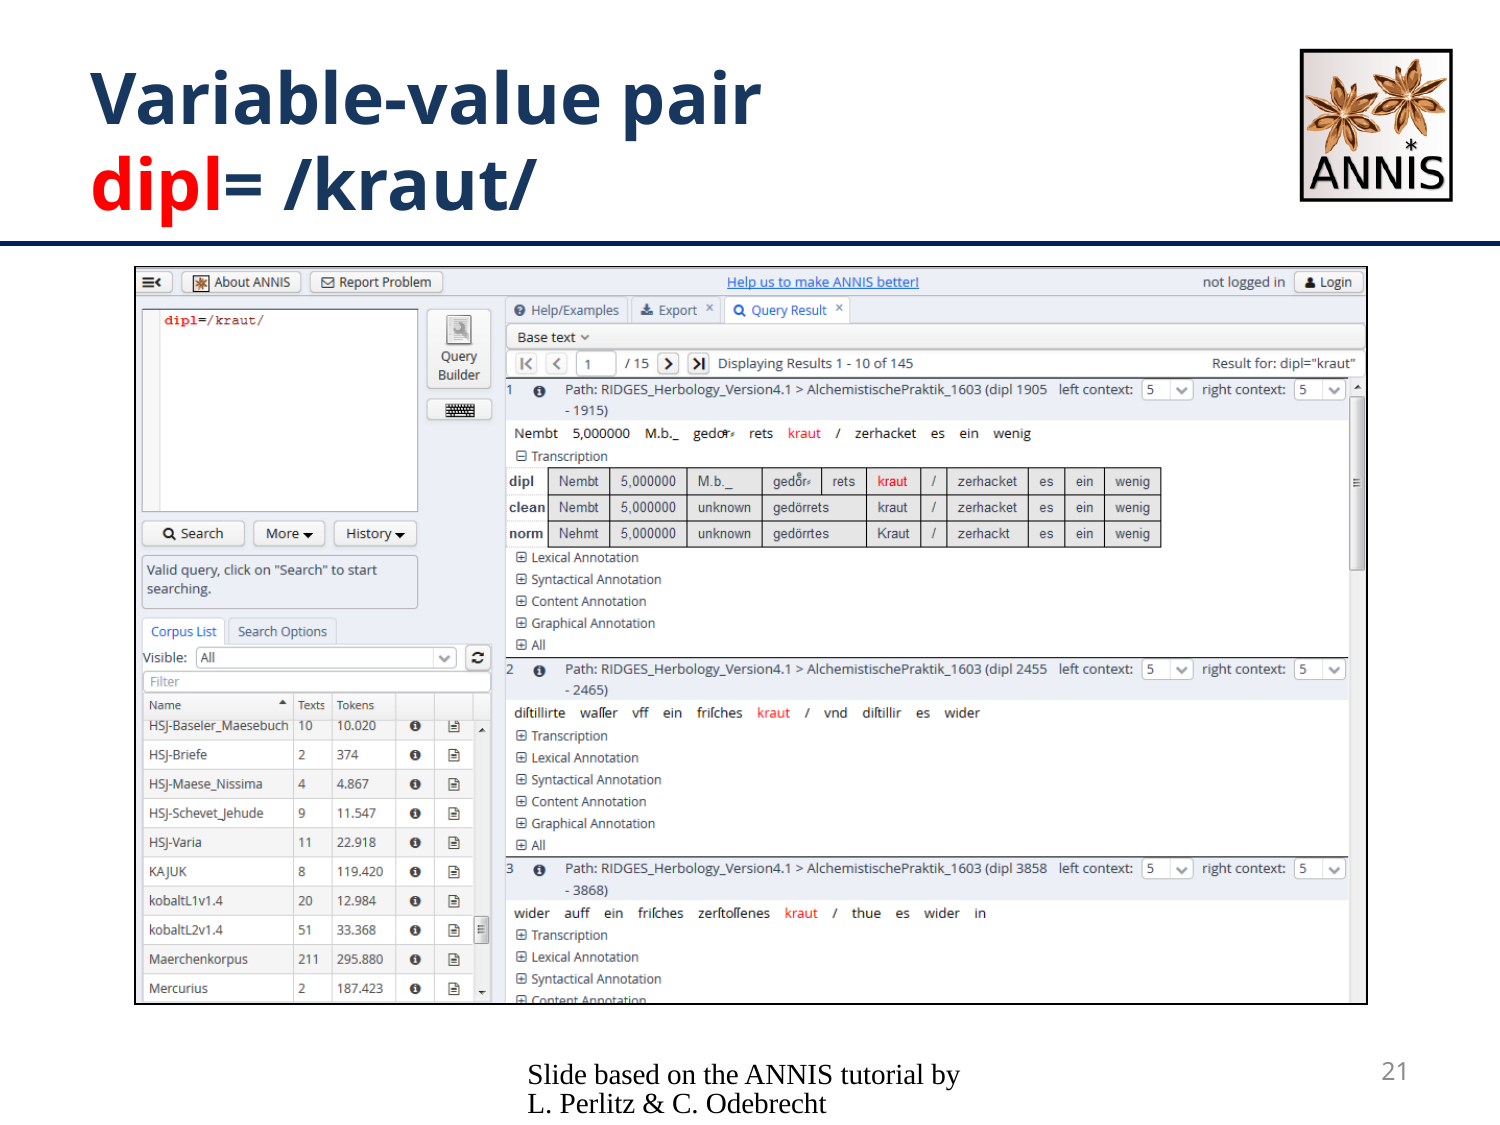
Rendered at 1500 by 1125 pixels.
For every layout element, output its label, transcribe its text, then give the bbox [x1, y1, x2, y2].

picture [135, 266, 1367, 1004]
footer Slide based on the ANNIS tutorial by L. Perlitz & C. Odebrecht [512, 1042, 988, 1103]
title Variable-value pair dipl= /kraut/ [75, 45, 1425, 233]
slide_number 21 [1074, 1042, 1425, 1103]
picture [1293, 42, 1459, 209]
